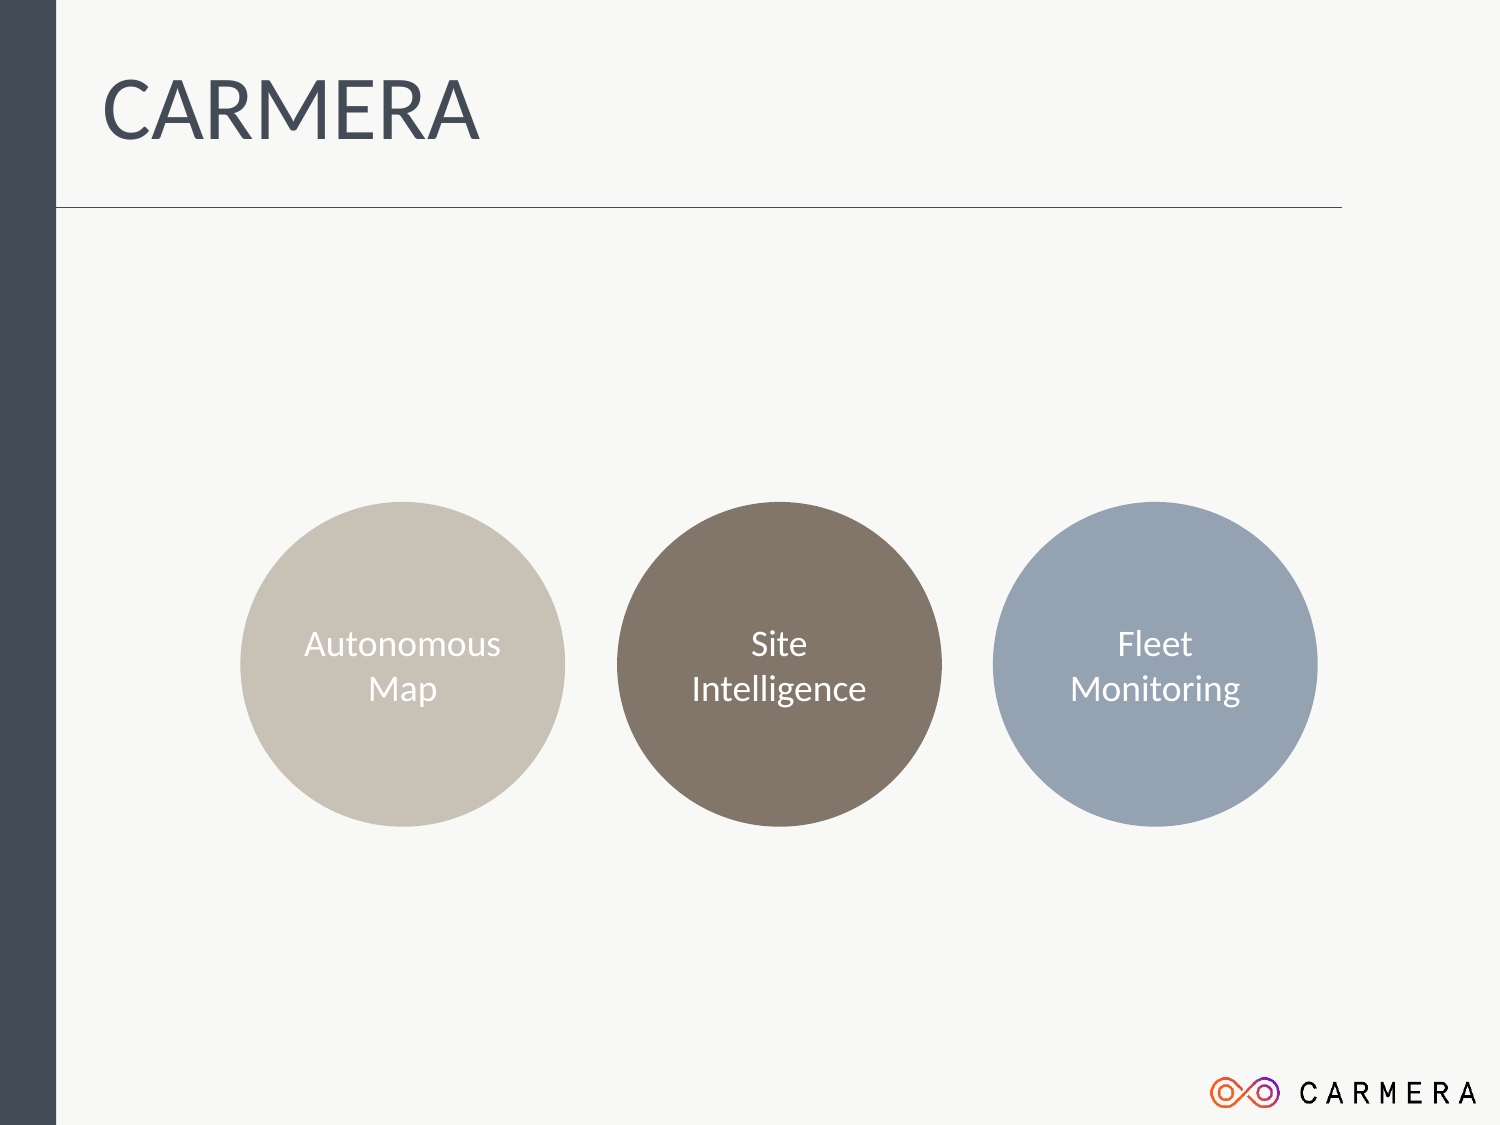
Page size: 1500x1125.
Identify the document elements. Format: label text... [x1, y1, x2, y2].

text_box Autonomous Map [239, 500, 567, 828]
picture [1210, 1077, 1476, 1108]
text_box CARMERA [88, 40, 496, 166]
text_box Fleet Monitoring [991, 500, 1319, 828]
text_box [0, 0, 57, 1125]
text_box Site Intelligence [616, 500, 943, 828]
